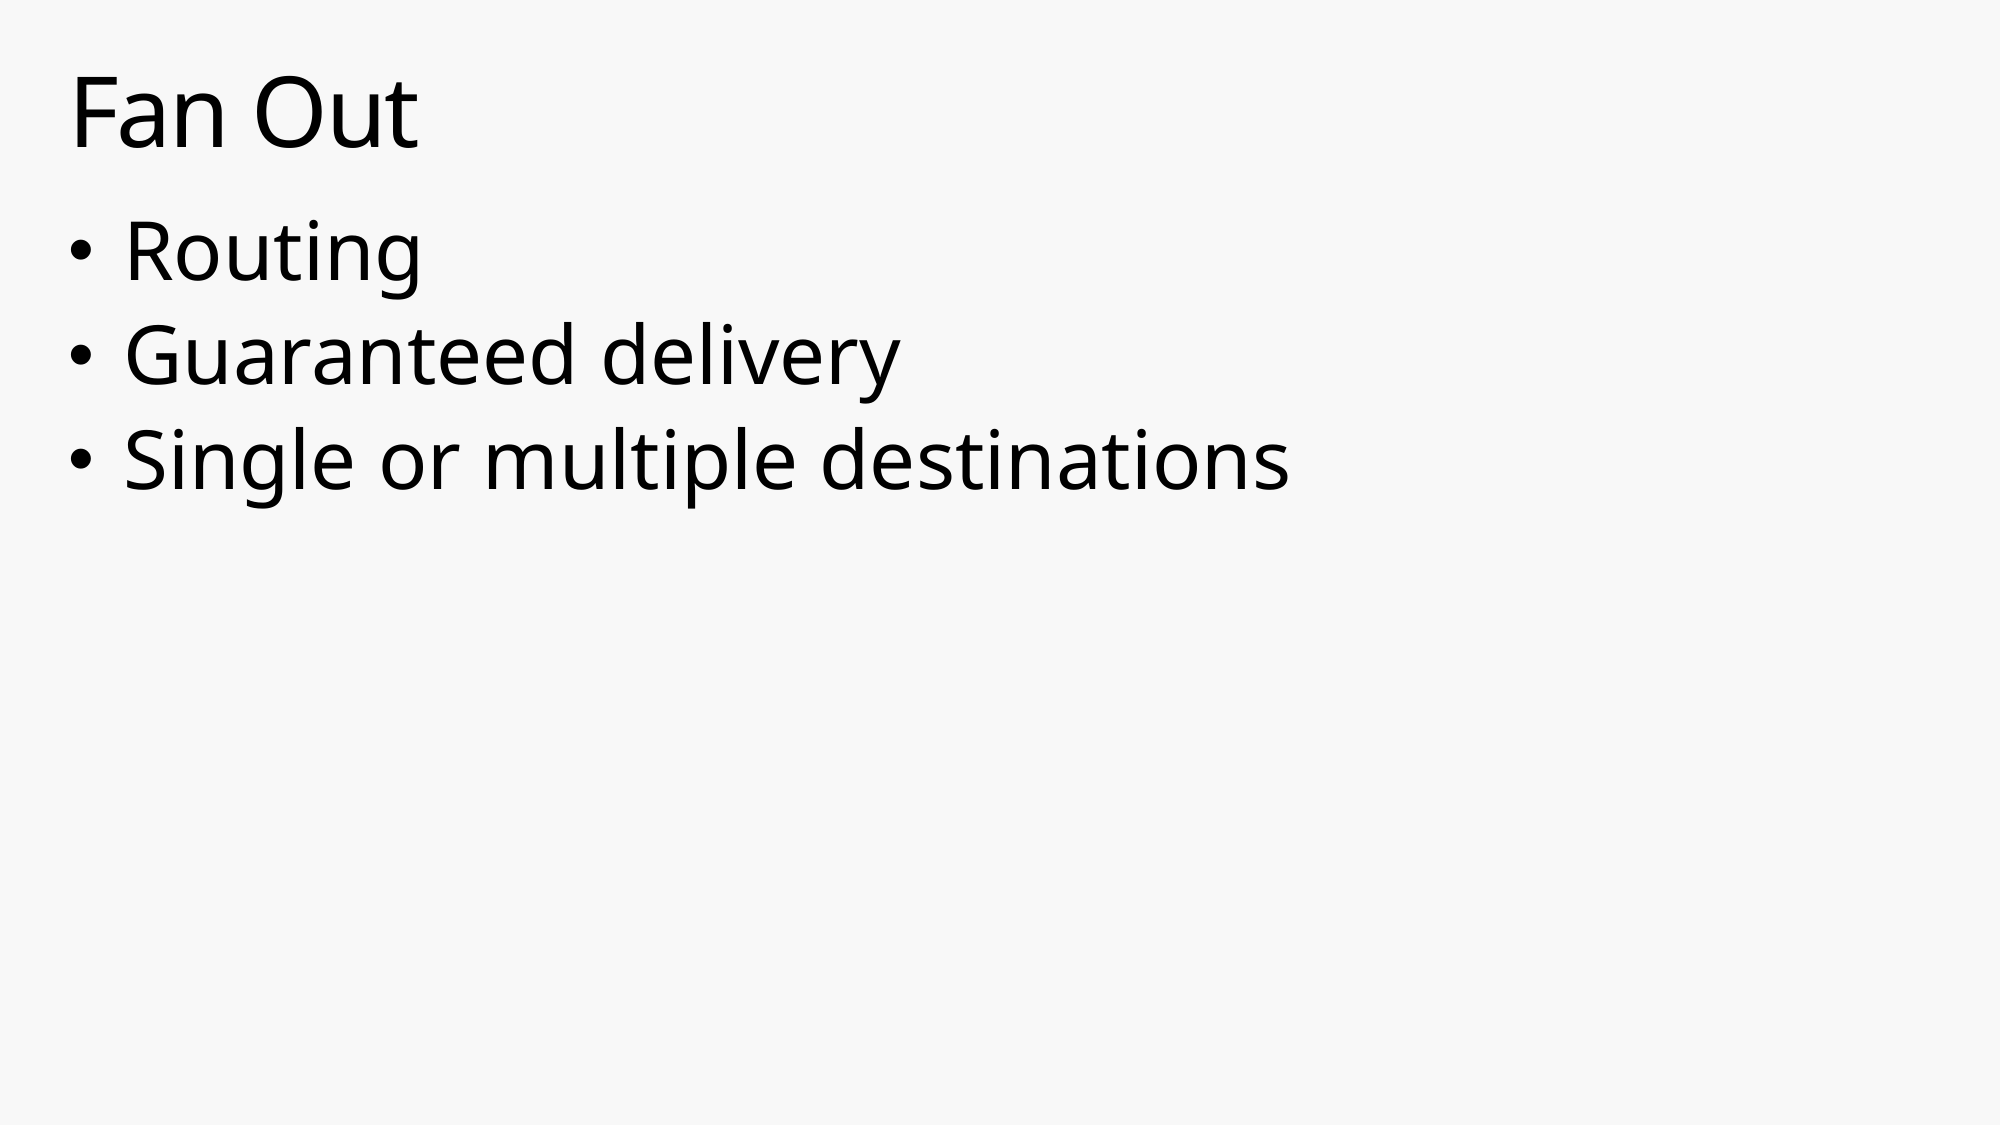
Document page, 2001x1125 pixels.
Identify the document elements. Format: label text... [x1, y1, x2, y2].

list Routing Guaranteed delivery Single or multiple destinations [44, 196, 1956, 533]
title Fan Out [44, 47, 1957, 196]
